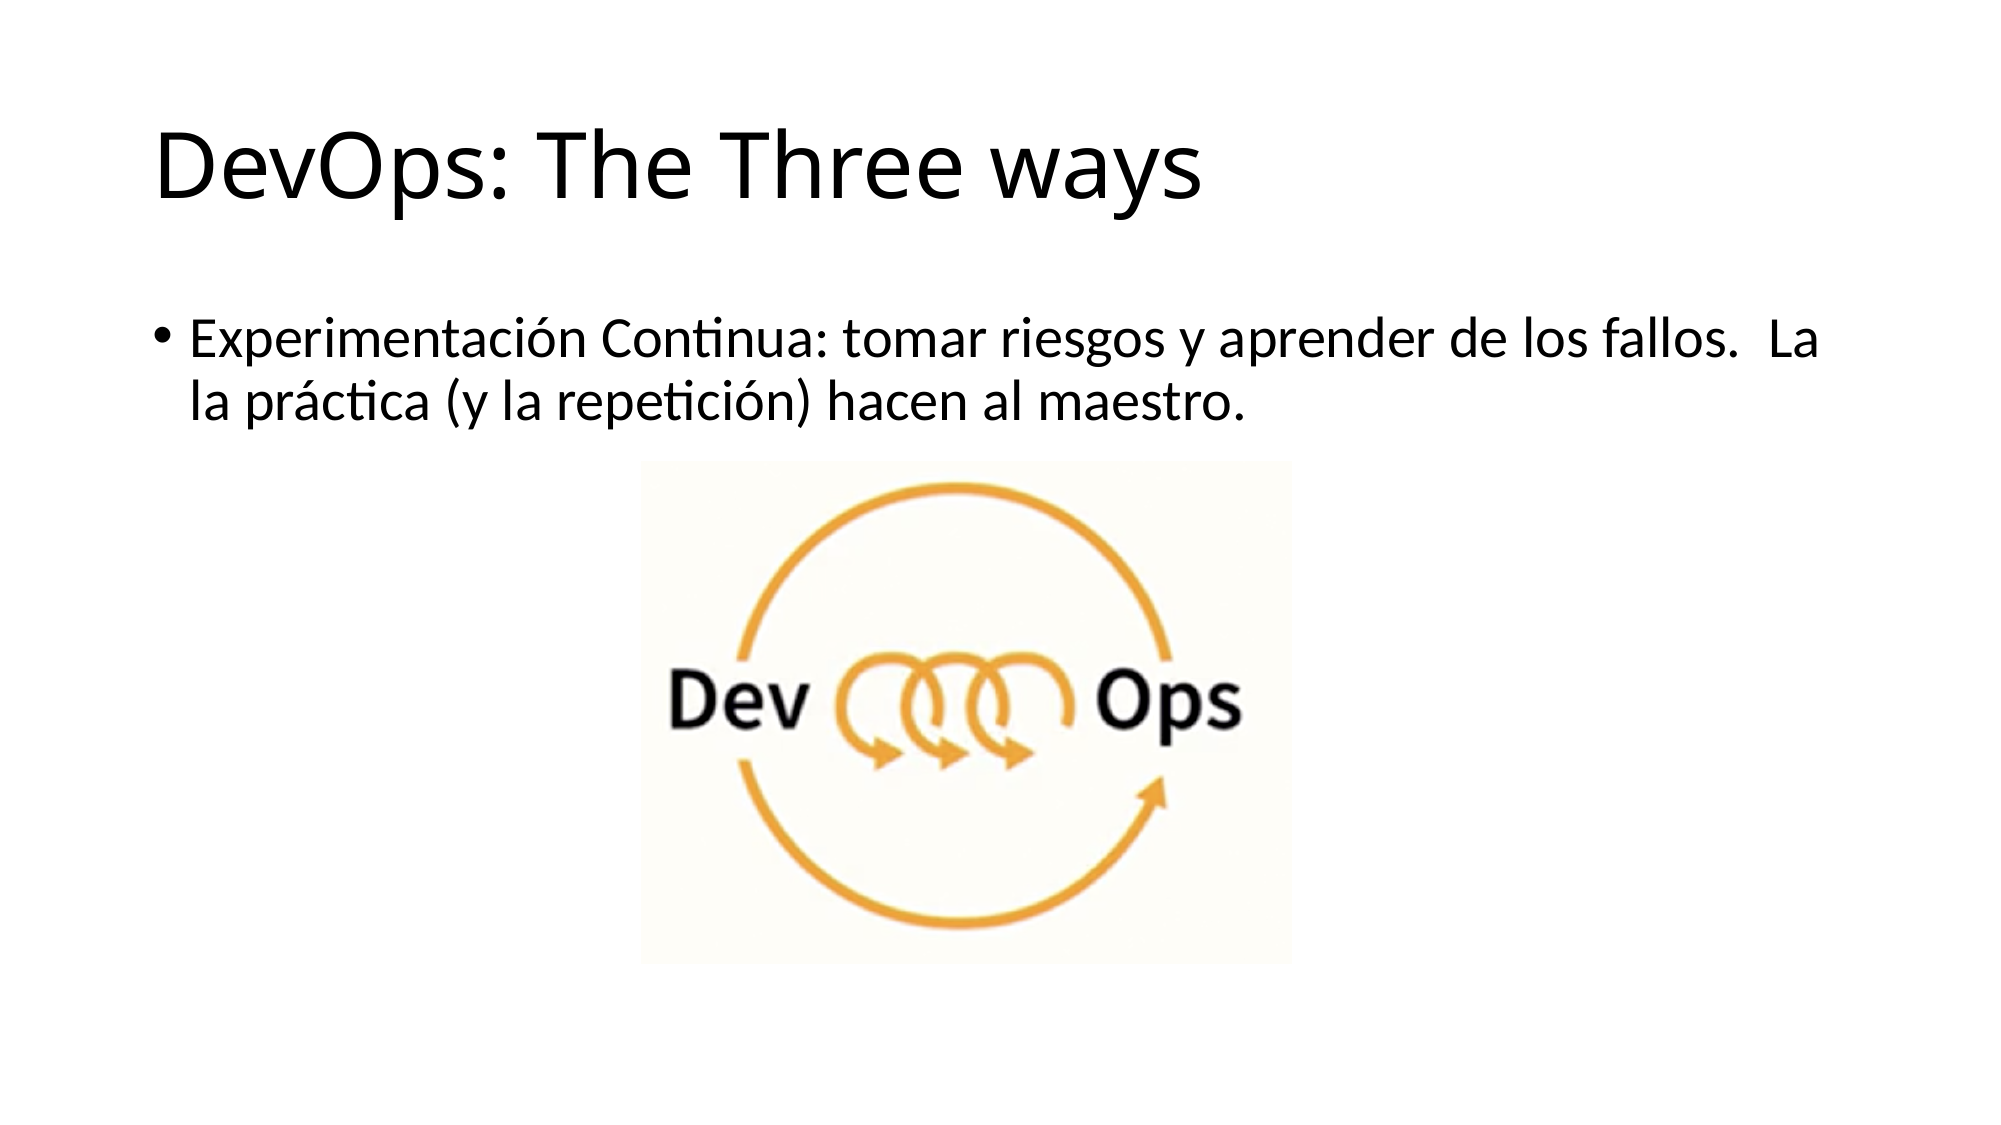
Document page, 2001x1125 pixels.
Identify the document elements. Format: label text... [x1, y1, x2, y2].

title DevOps: The Three ways [137, 59, 1863, 278]
list Experimentación Continua: tomar riesgos y aprender de los fallos. La la práctica (y la repetición) hacen al maestro. [137, 299, 1863, 1014]
picture [641, 461, 1292, 964]
